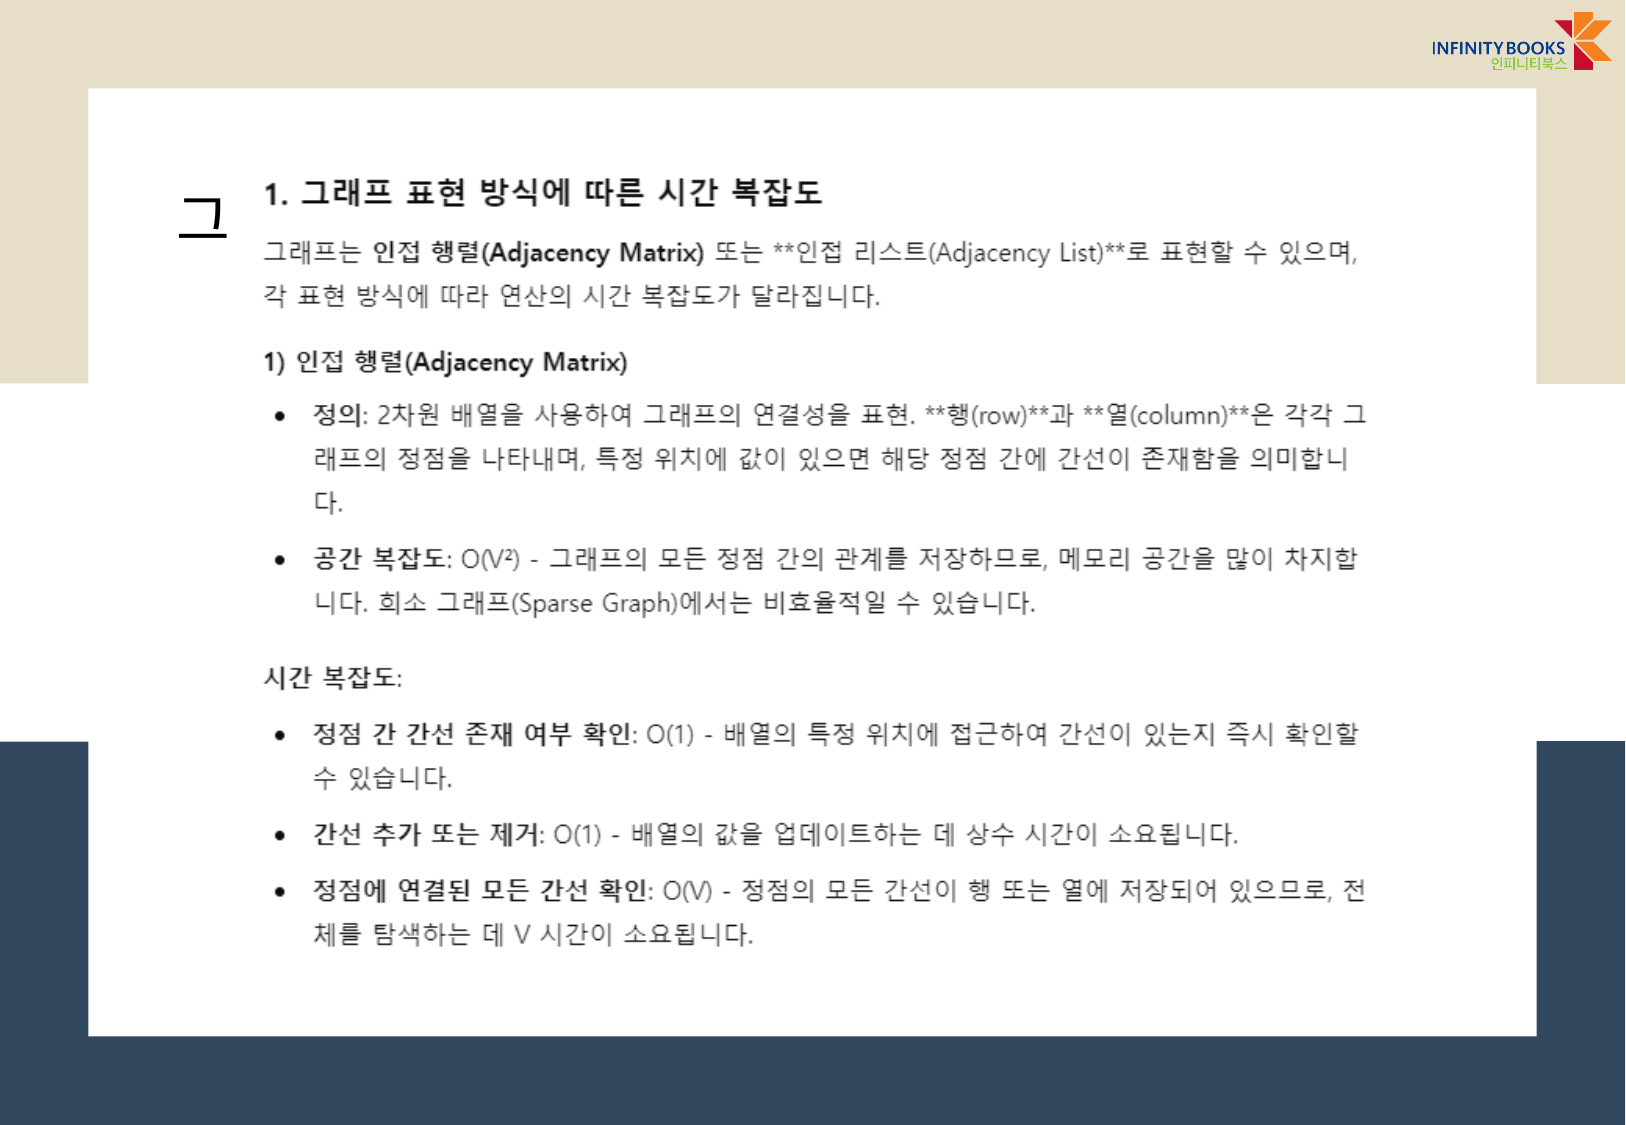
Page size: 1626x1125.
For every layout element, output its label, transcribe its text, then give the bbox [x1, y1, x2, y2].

picture [230, 163, 1395, 961]
text_box 그래프 [161, 176, 230, 261]
picture [1433, 12, 1612, 70]
